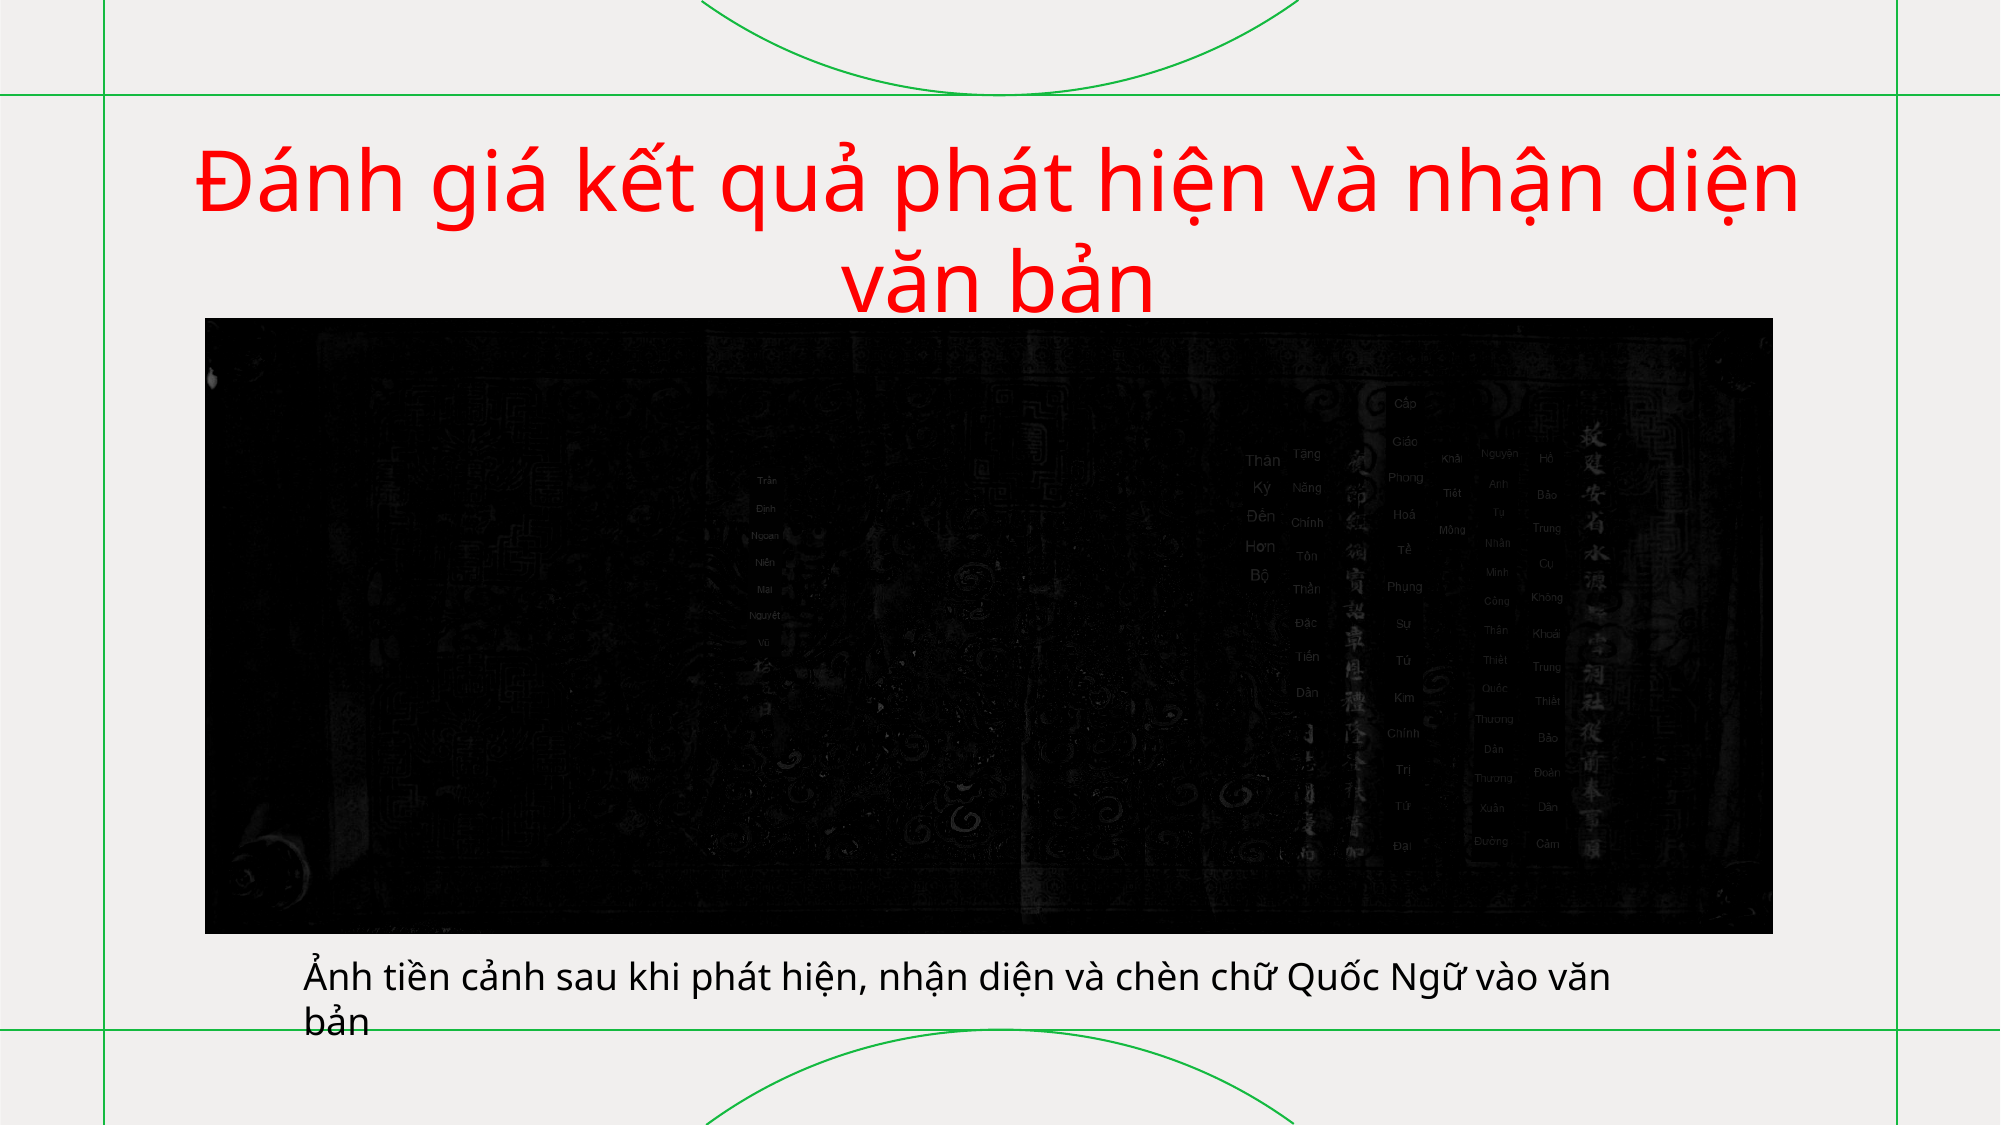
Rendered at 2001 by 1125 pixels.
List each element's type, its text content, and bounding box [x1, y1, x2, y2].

picture [205, 318, 1773, 934]
text_box Ảnh tiền cảnh sau khi phát hiện, nhận diện và chèn chữ Quốc Ngữ vào văn bản [288, 945, 1690, 1050]
title Đánh giá kết quả phát hiện và nhận diện văn bản [137, 119, 1863, 337]
